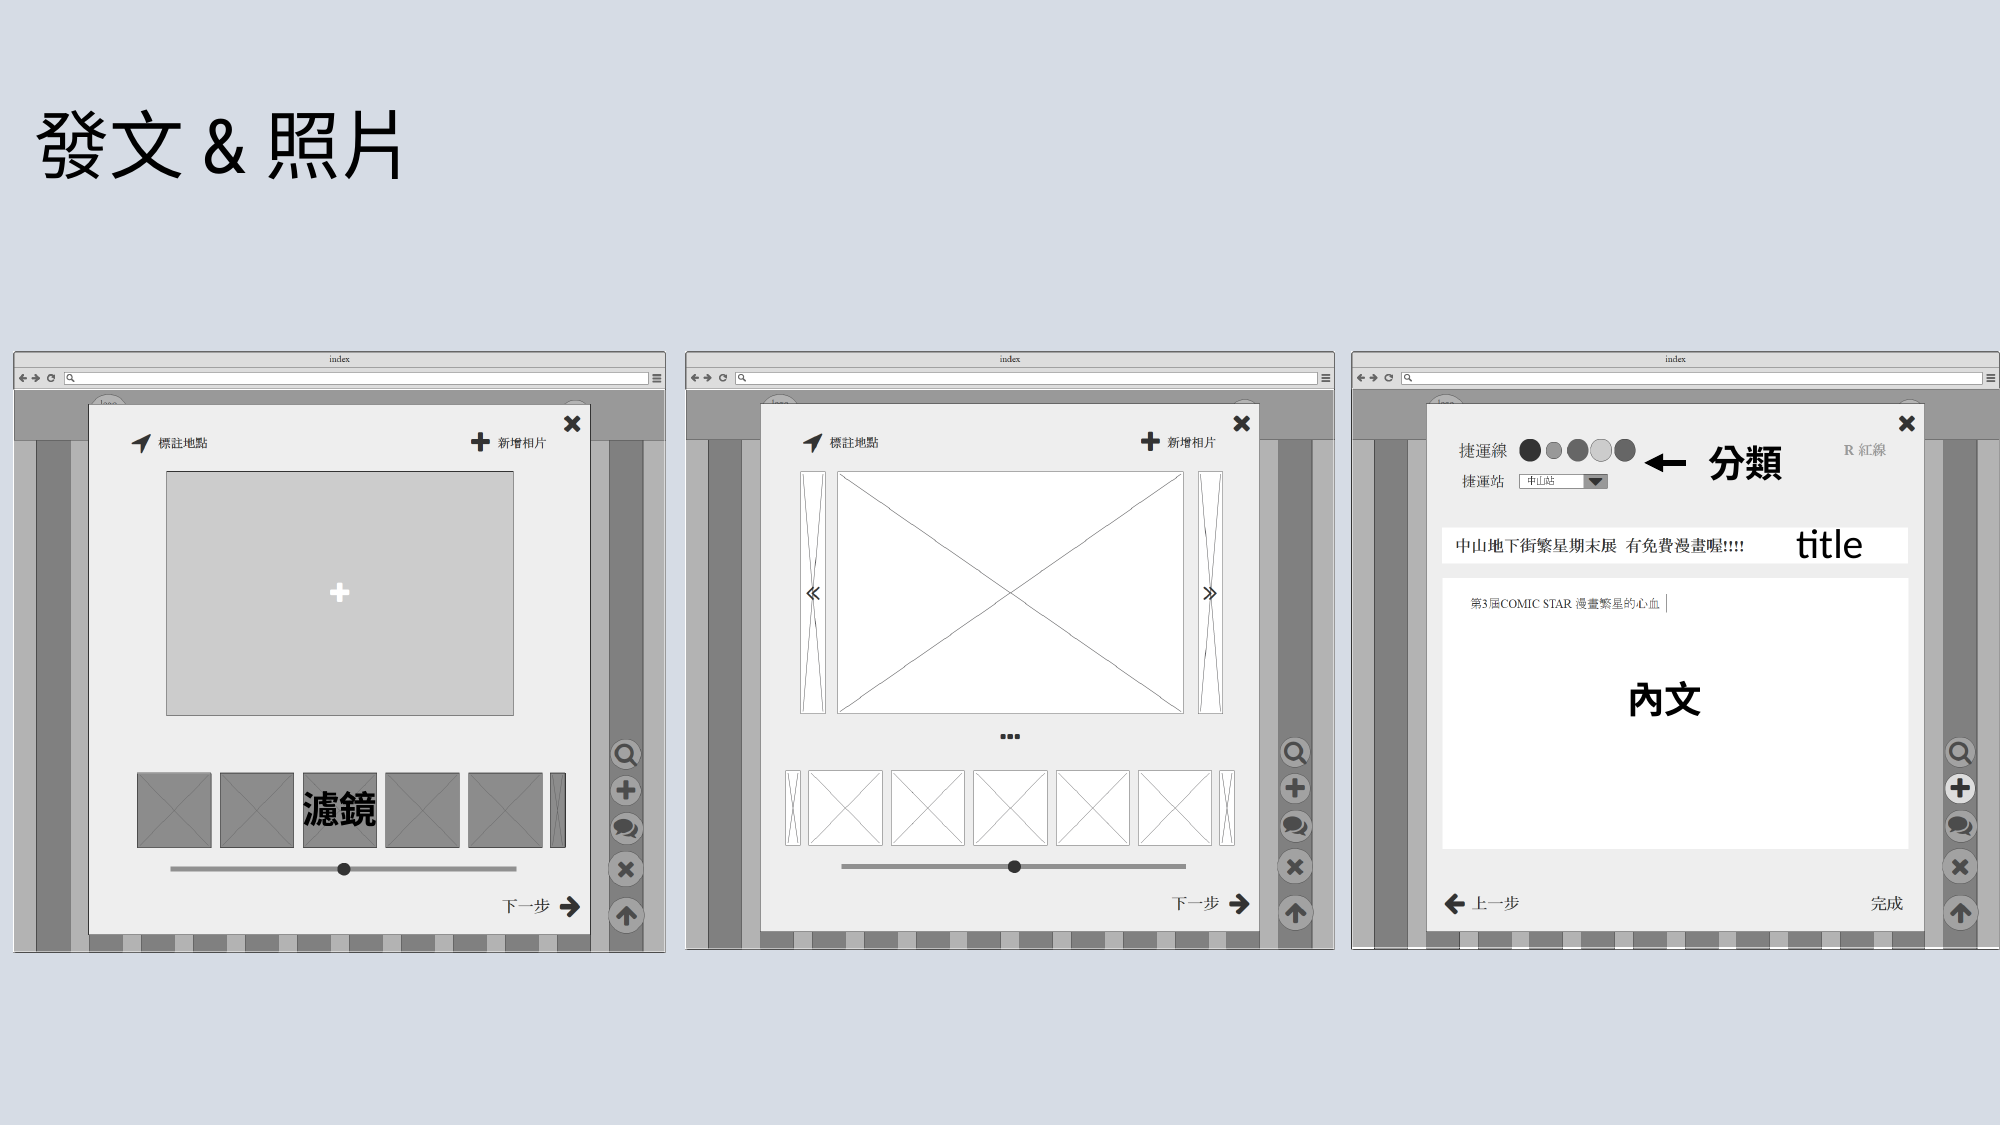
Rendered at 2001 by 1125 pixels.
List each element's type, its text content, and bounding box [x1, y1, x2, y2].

picture [1351, 351, 2000, 950]
picture [685, 351, 1335, 950]
text_box 發文&照片 [19, 90, 431, 196]
picture [13, 351, 666, 953]
text_box [0, 0, 2000, 1125]
